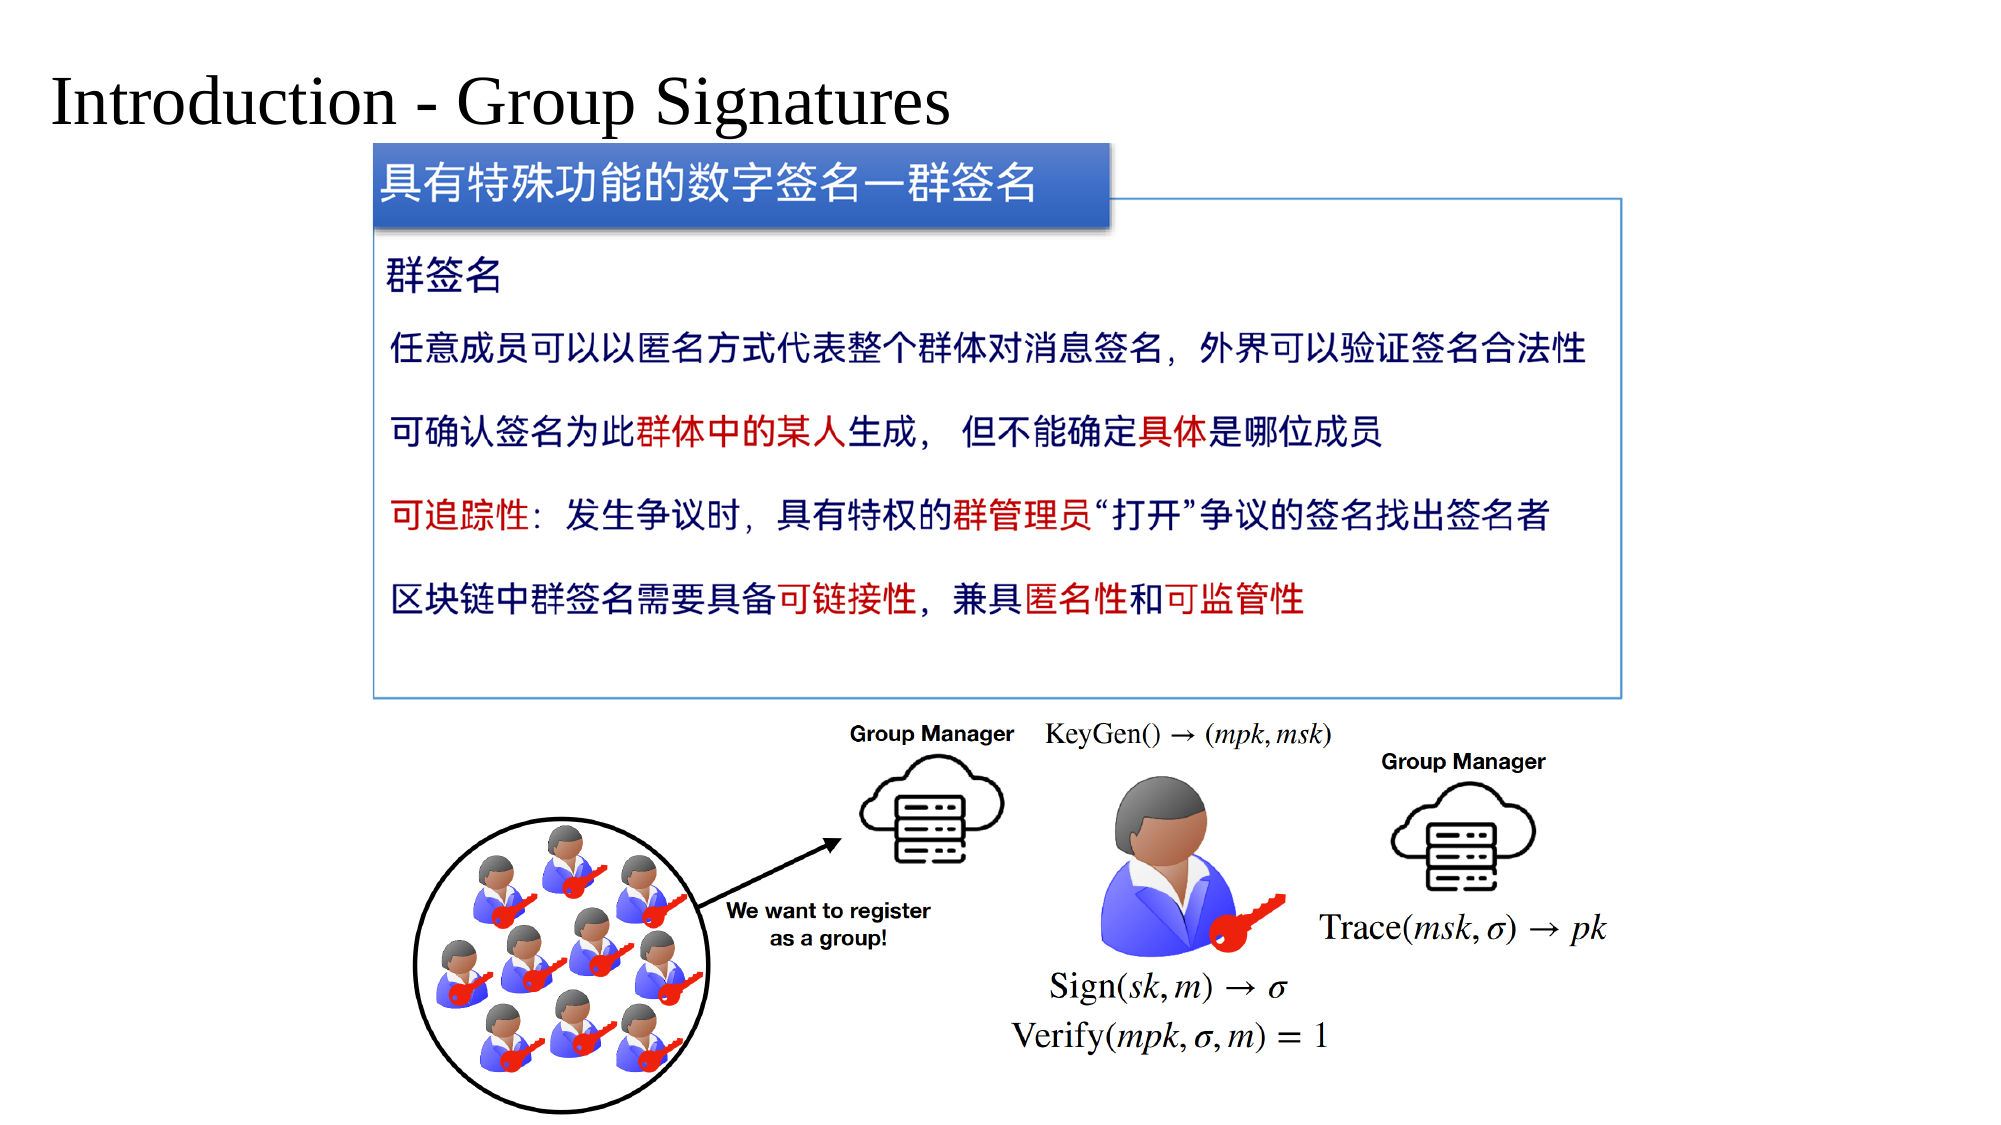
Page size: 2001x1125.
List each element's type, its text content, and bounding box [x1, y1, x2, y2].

picture [359, 718, 1640, 1120]
text_box Introduction - Group Signatures [0, 46, 1008, 158]
picture [372, 143, 1626, 701]
